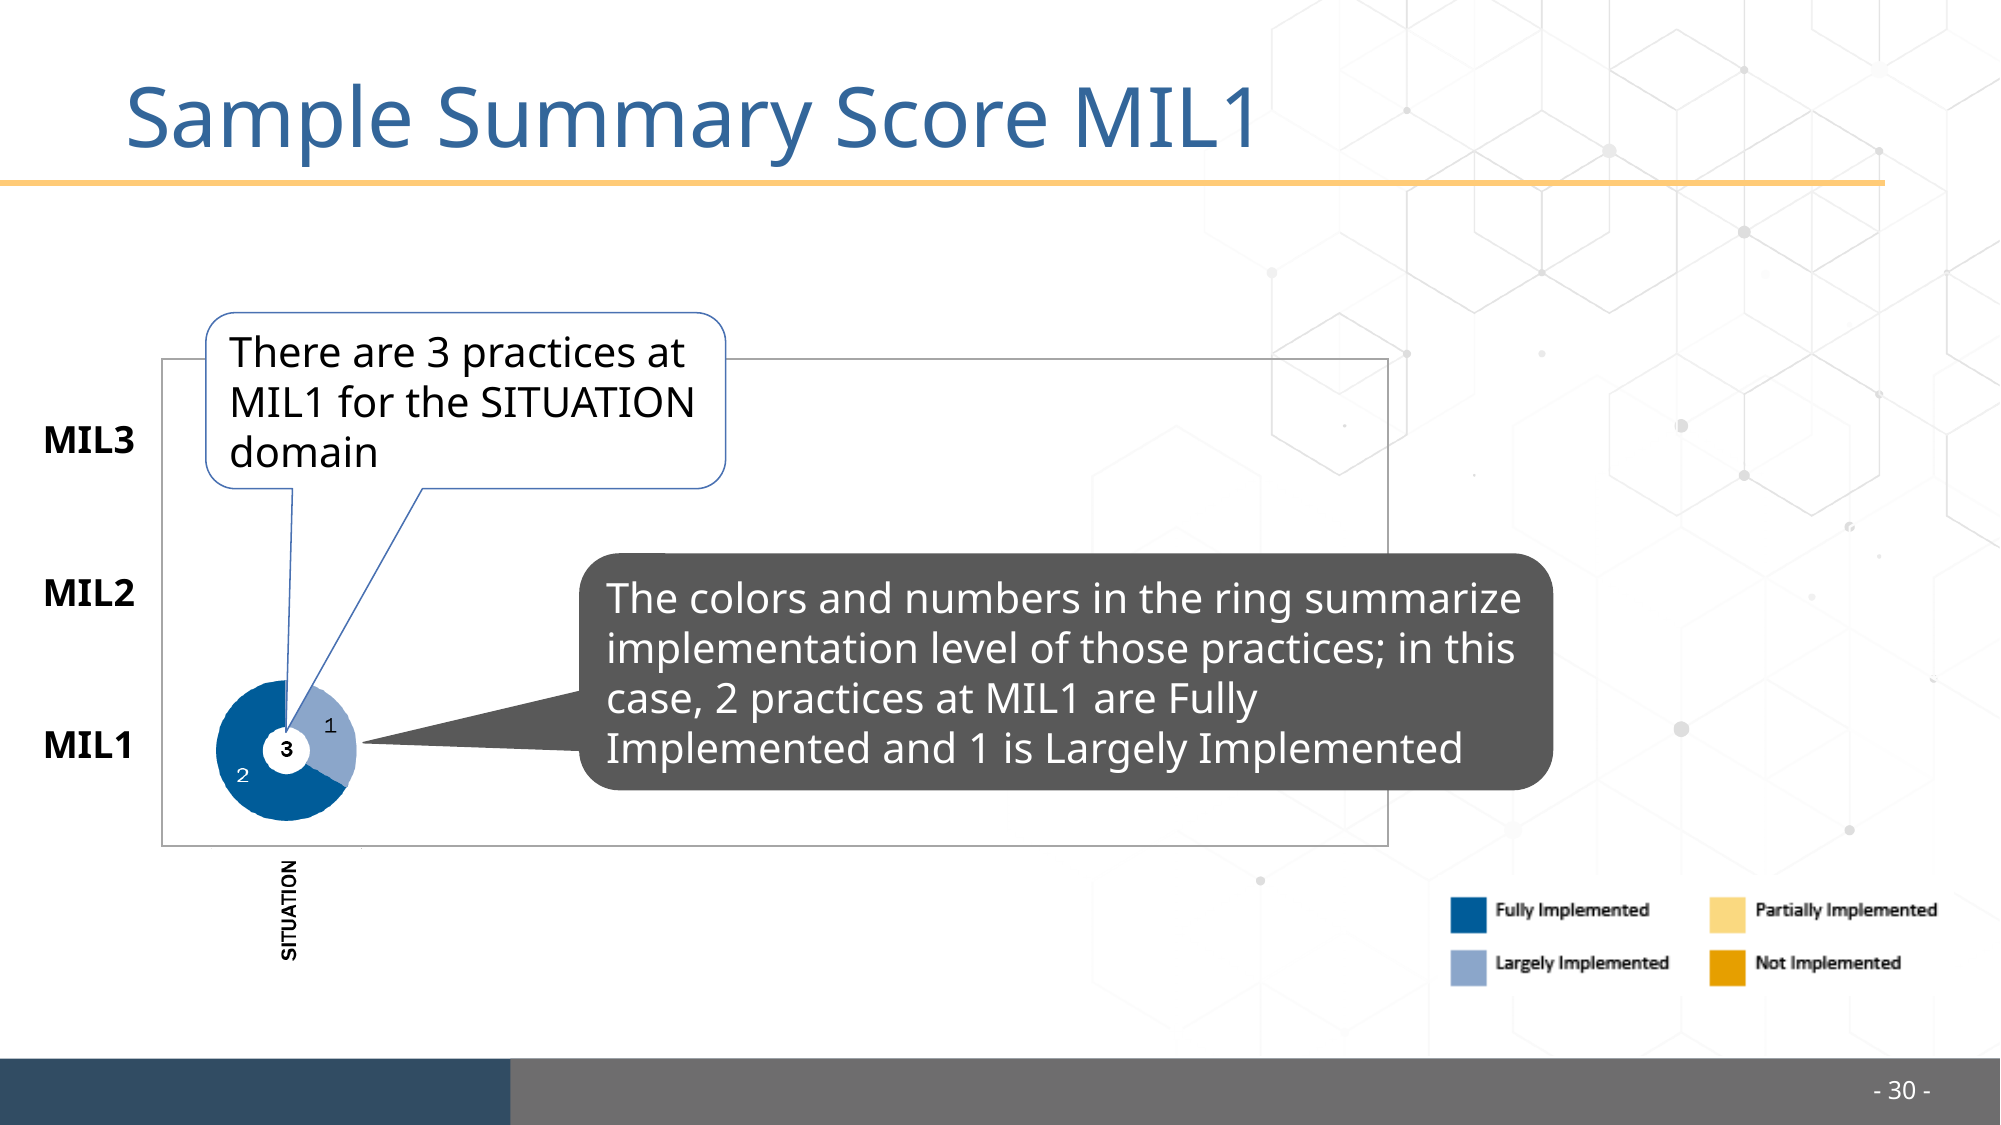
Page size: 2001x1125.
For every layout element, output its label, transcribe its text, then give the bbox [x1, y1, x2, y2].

text_box [362, 358, 1389, 847]
text_box MIL2 [0, 560, 150, 623]
text_box MIL3 [0, 408, 150, 471]
text_box MIL1 [0, 713, 150, 775]
slide_number - 30 - [1735, 1061, 1946, 1122]
text_box The colors and numbers in the ring summarize implementation level of those practices; in this case, 2 practices at MIL1 are Fully Implemented and 1 is Largely Implemented [363, 553, 1553, 790]
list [211, 373, 362, 978]
title Sample Summary Score MIL1 [110, 65, 1886, 176]
text_box [161, 358, 211, 847]
text_box There are 3 practices at MIL1 for the SITUATION domain [205, 312, 726, 597]
picture [1438, 875, 1954, 996]
